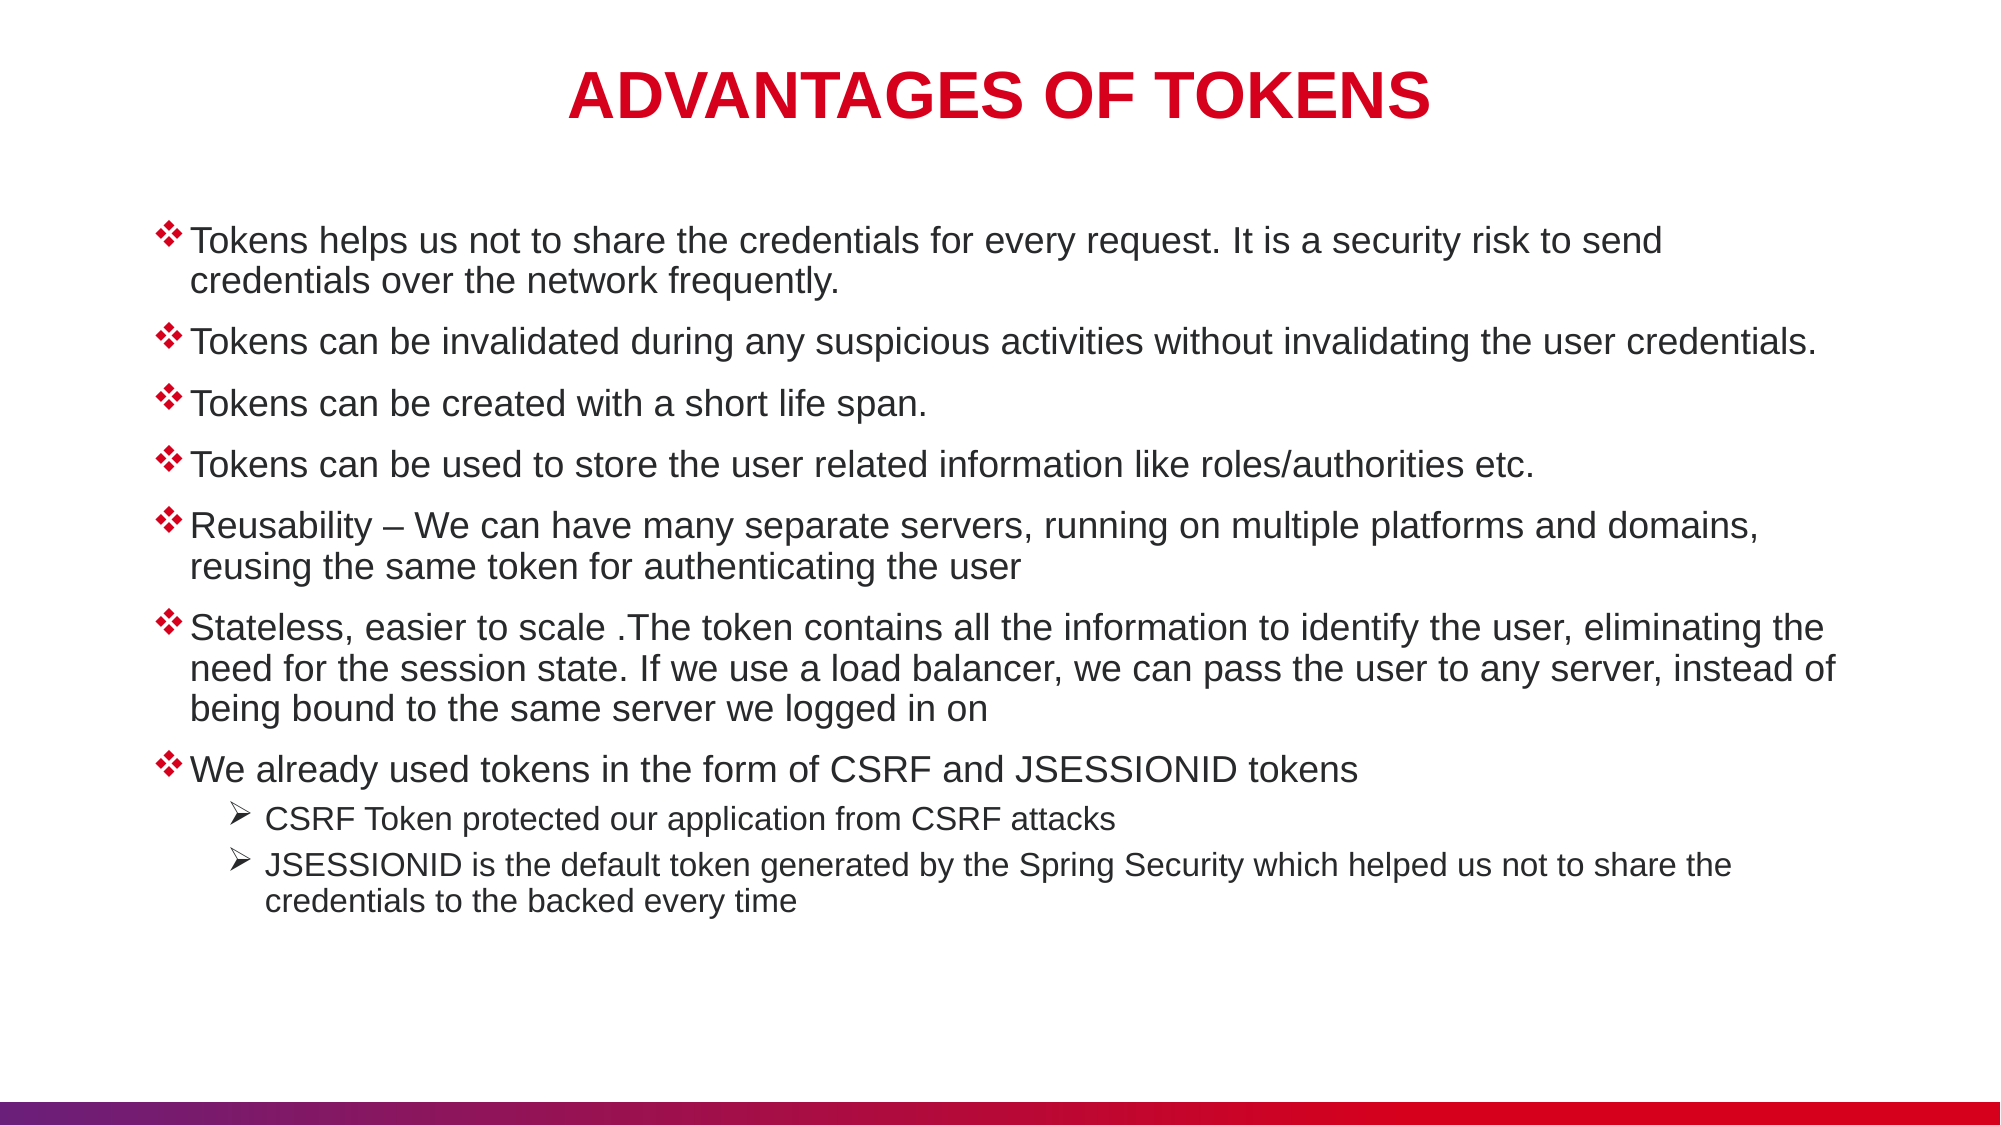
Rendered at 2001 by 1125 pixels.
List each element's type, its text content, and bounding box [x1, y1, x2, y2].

title ADVANTAGES OF TOKENS [74, 53, 1926, 143]
list Tokens helps us not to share the credentials for every request. It is a security risk to send credentials over the network frequently. Tokens can be invalidated during any suspicious activities without invalidating the user credentials. Tokens can be created with a short life span. Tokens can be used to store the user related information like roles/authorities etc. Reusability – We can have many separate servers, running on multiple platforms and domains, reusing the same token for authenticating the user Stateless, easier to scale .The token contains all the information to identify the user, eliminating the need for the session state. If we use a load balancer, we can pass the user to any server, instead of being bound to the same server we logged in on We already used tokens in the form of CSRF and JSESSIONID tokens CSRF Token protected our application from CSRF attacks JSESSIONID is the default token generated by the Spring Security which helped us not to share the credentials to the backed every time [137, 213, 1863, 1071]
